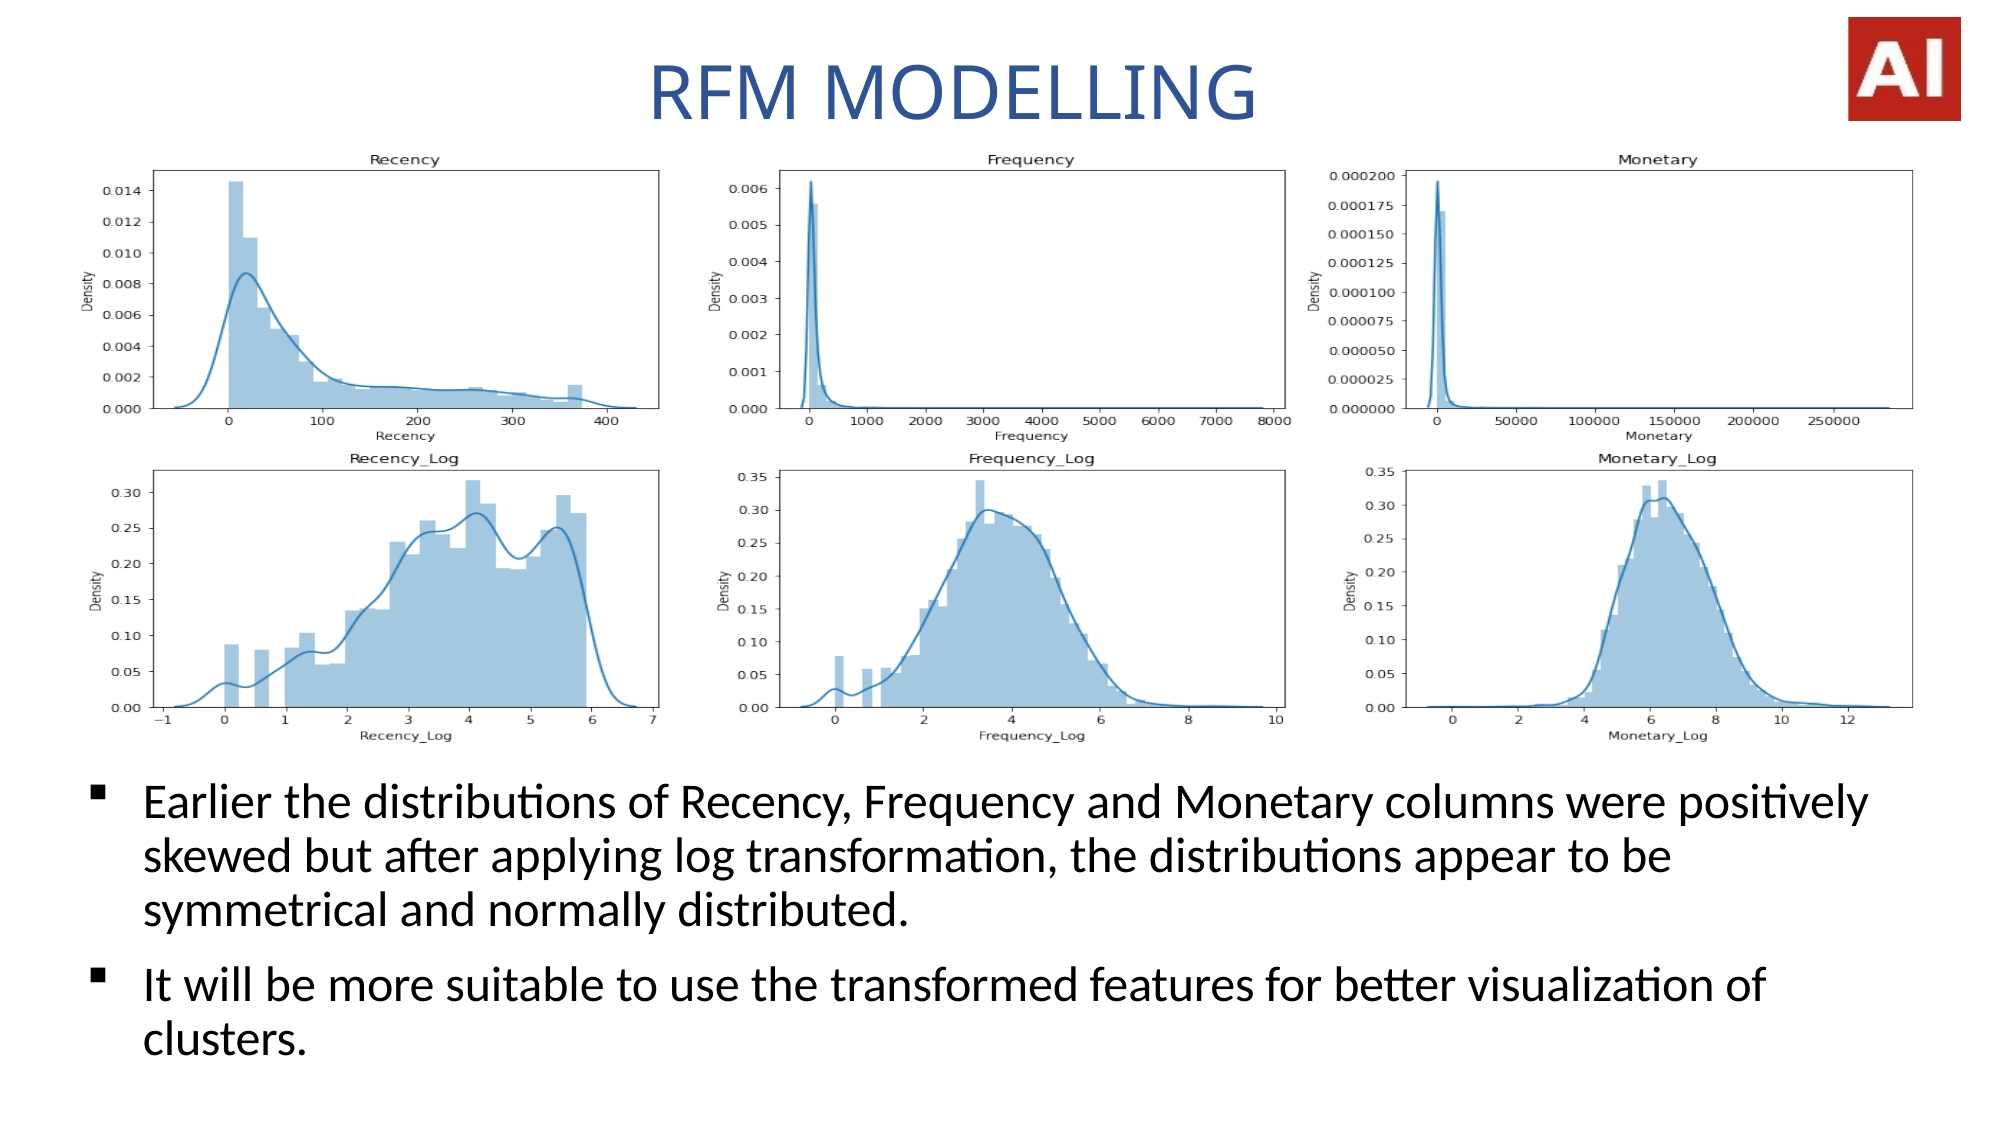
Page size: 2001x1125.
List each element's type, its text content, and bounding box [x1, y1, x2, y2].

title RFM MODELLING [645, 42, 1355, 155]
text_box Earlier the distributions of Recency, Frequency and Monetary columns were positively skewed but after applying log transformation, the distributions appear to be symmetrical and normally distributed. It will be more suitable to use the transformed features for better visualization of clusters. [84, 765, 1884, 1066]
text_box [81, 155, 1914, 743]
text_box [1848, 17, 1961, 121]
